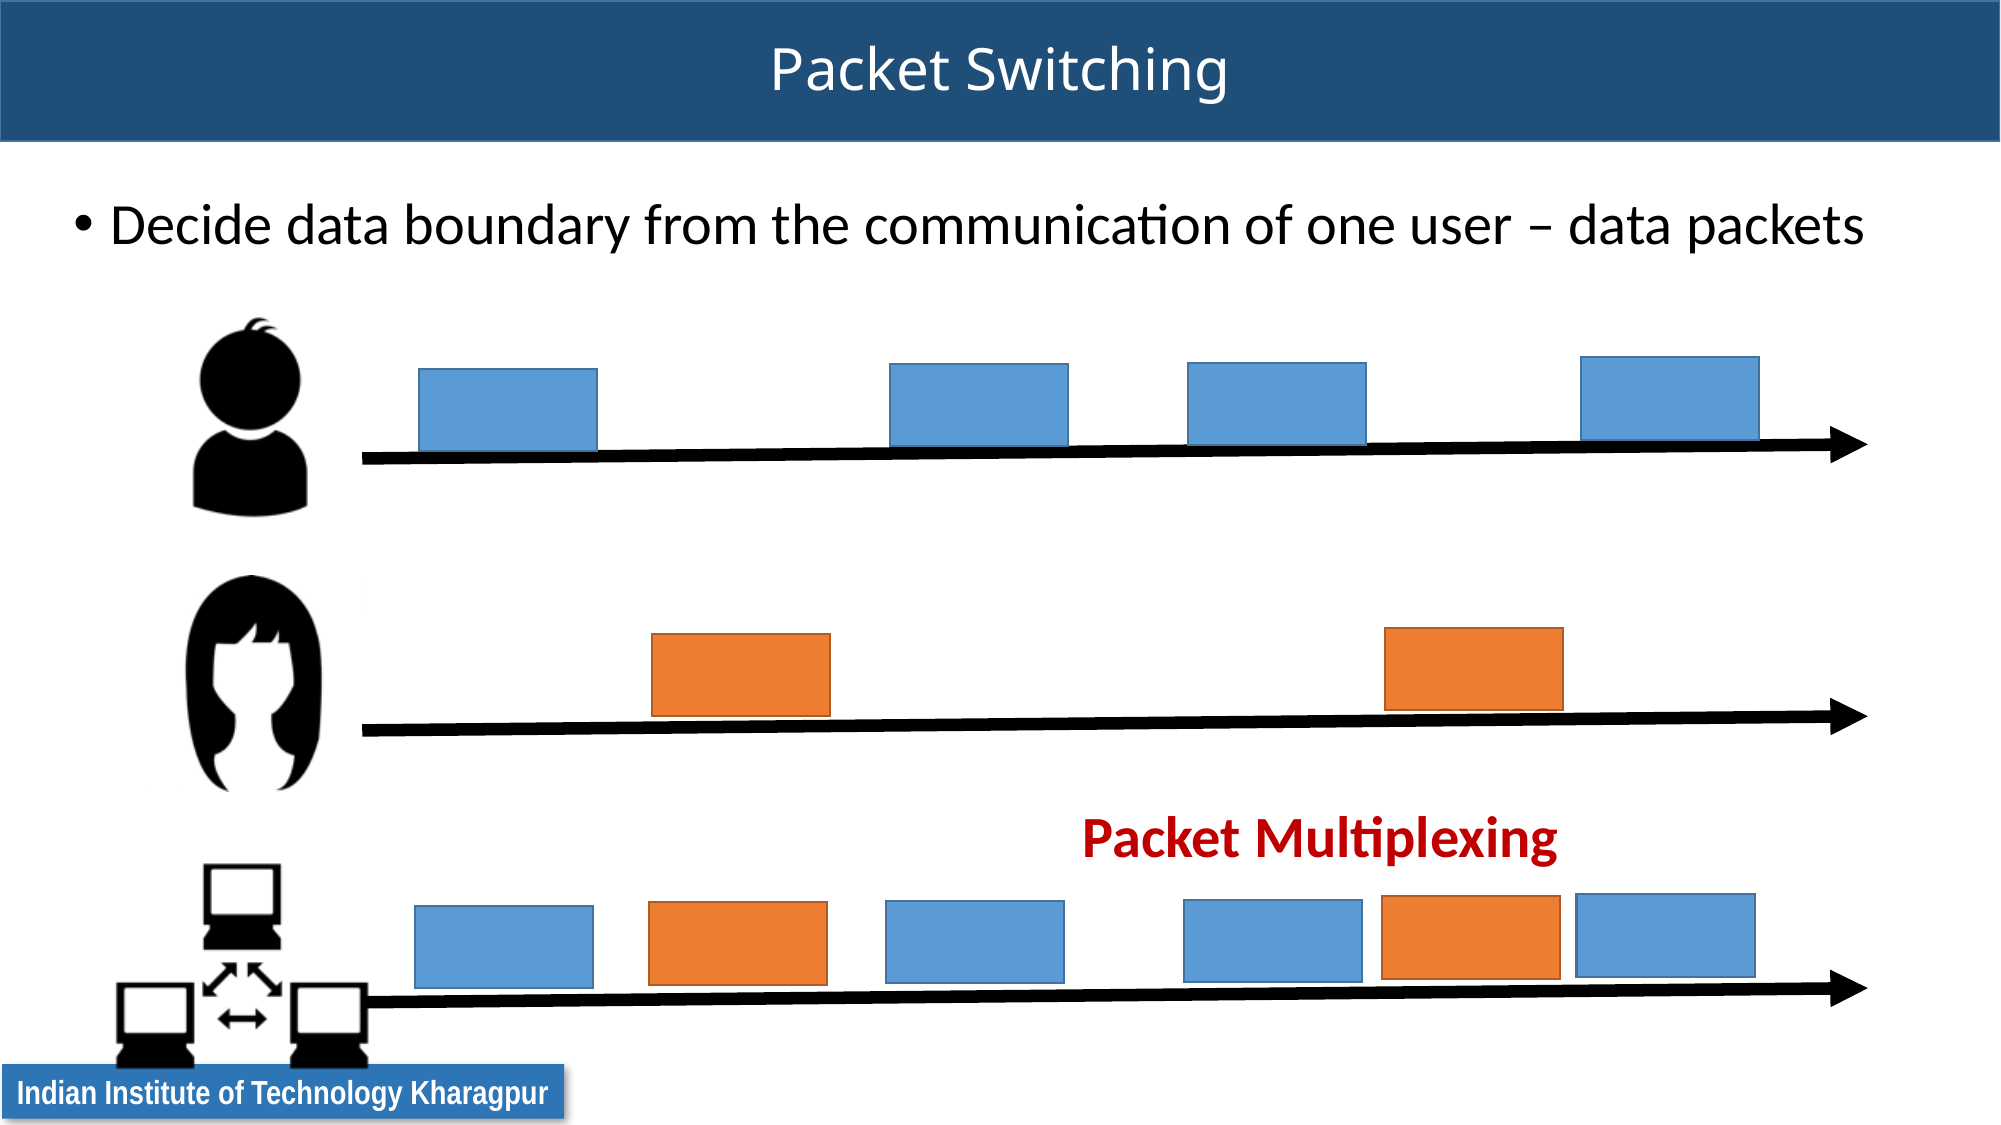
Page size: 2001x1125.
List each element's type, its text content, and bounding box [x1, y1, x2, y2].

text_box [1183, 899, 1363, 983]
text_box [1187, 362, 1367, 444]
text_box [648, 901, 828, 986]
text_box [1381, 895, 1561, 980]
picture [145, 575, 363, 792]
text_box [414, 905, 594, 988]
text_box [362, 716, 1868, 731]
text_box [1384, 627, 1564, 711]
text_box Packet Multiplexing [1067, 791, 1574, 877]
title Packet Switching [0, 1, 2000, 141]
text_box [362, 444, 1868, 459]
text_box [651, 633, 831, 716]
text_box [418, 368, 598, 444]
list Decide data boundary from the communication of one user – data packets [58, 186, 1954, 1065]
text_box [362, 988, 1868, 1003]
picture [138, 305, 363, 530]
text_box [1575, 893, 1756, 978]
picture [99, 823, 386, 1110]
text_box [885, 900, 1065, 984]
text_box [1580, 356, 1760, 441]
text_box [889, 363, 1069, 444]
